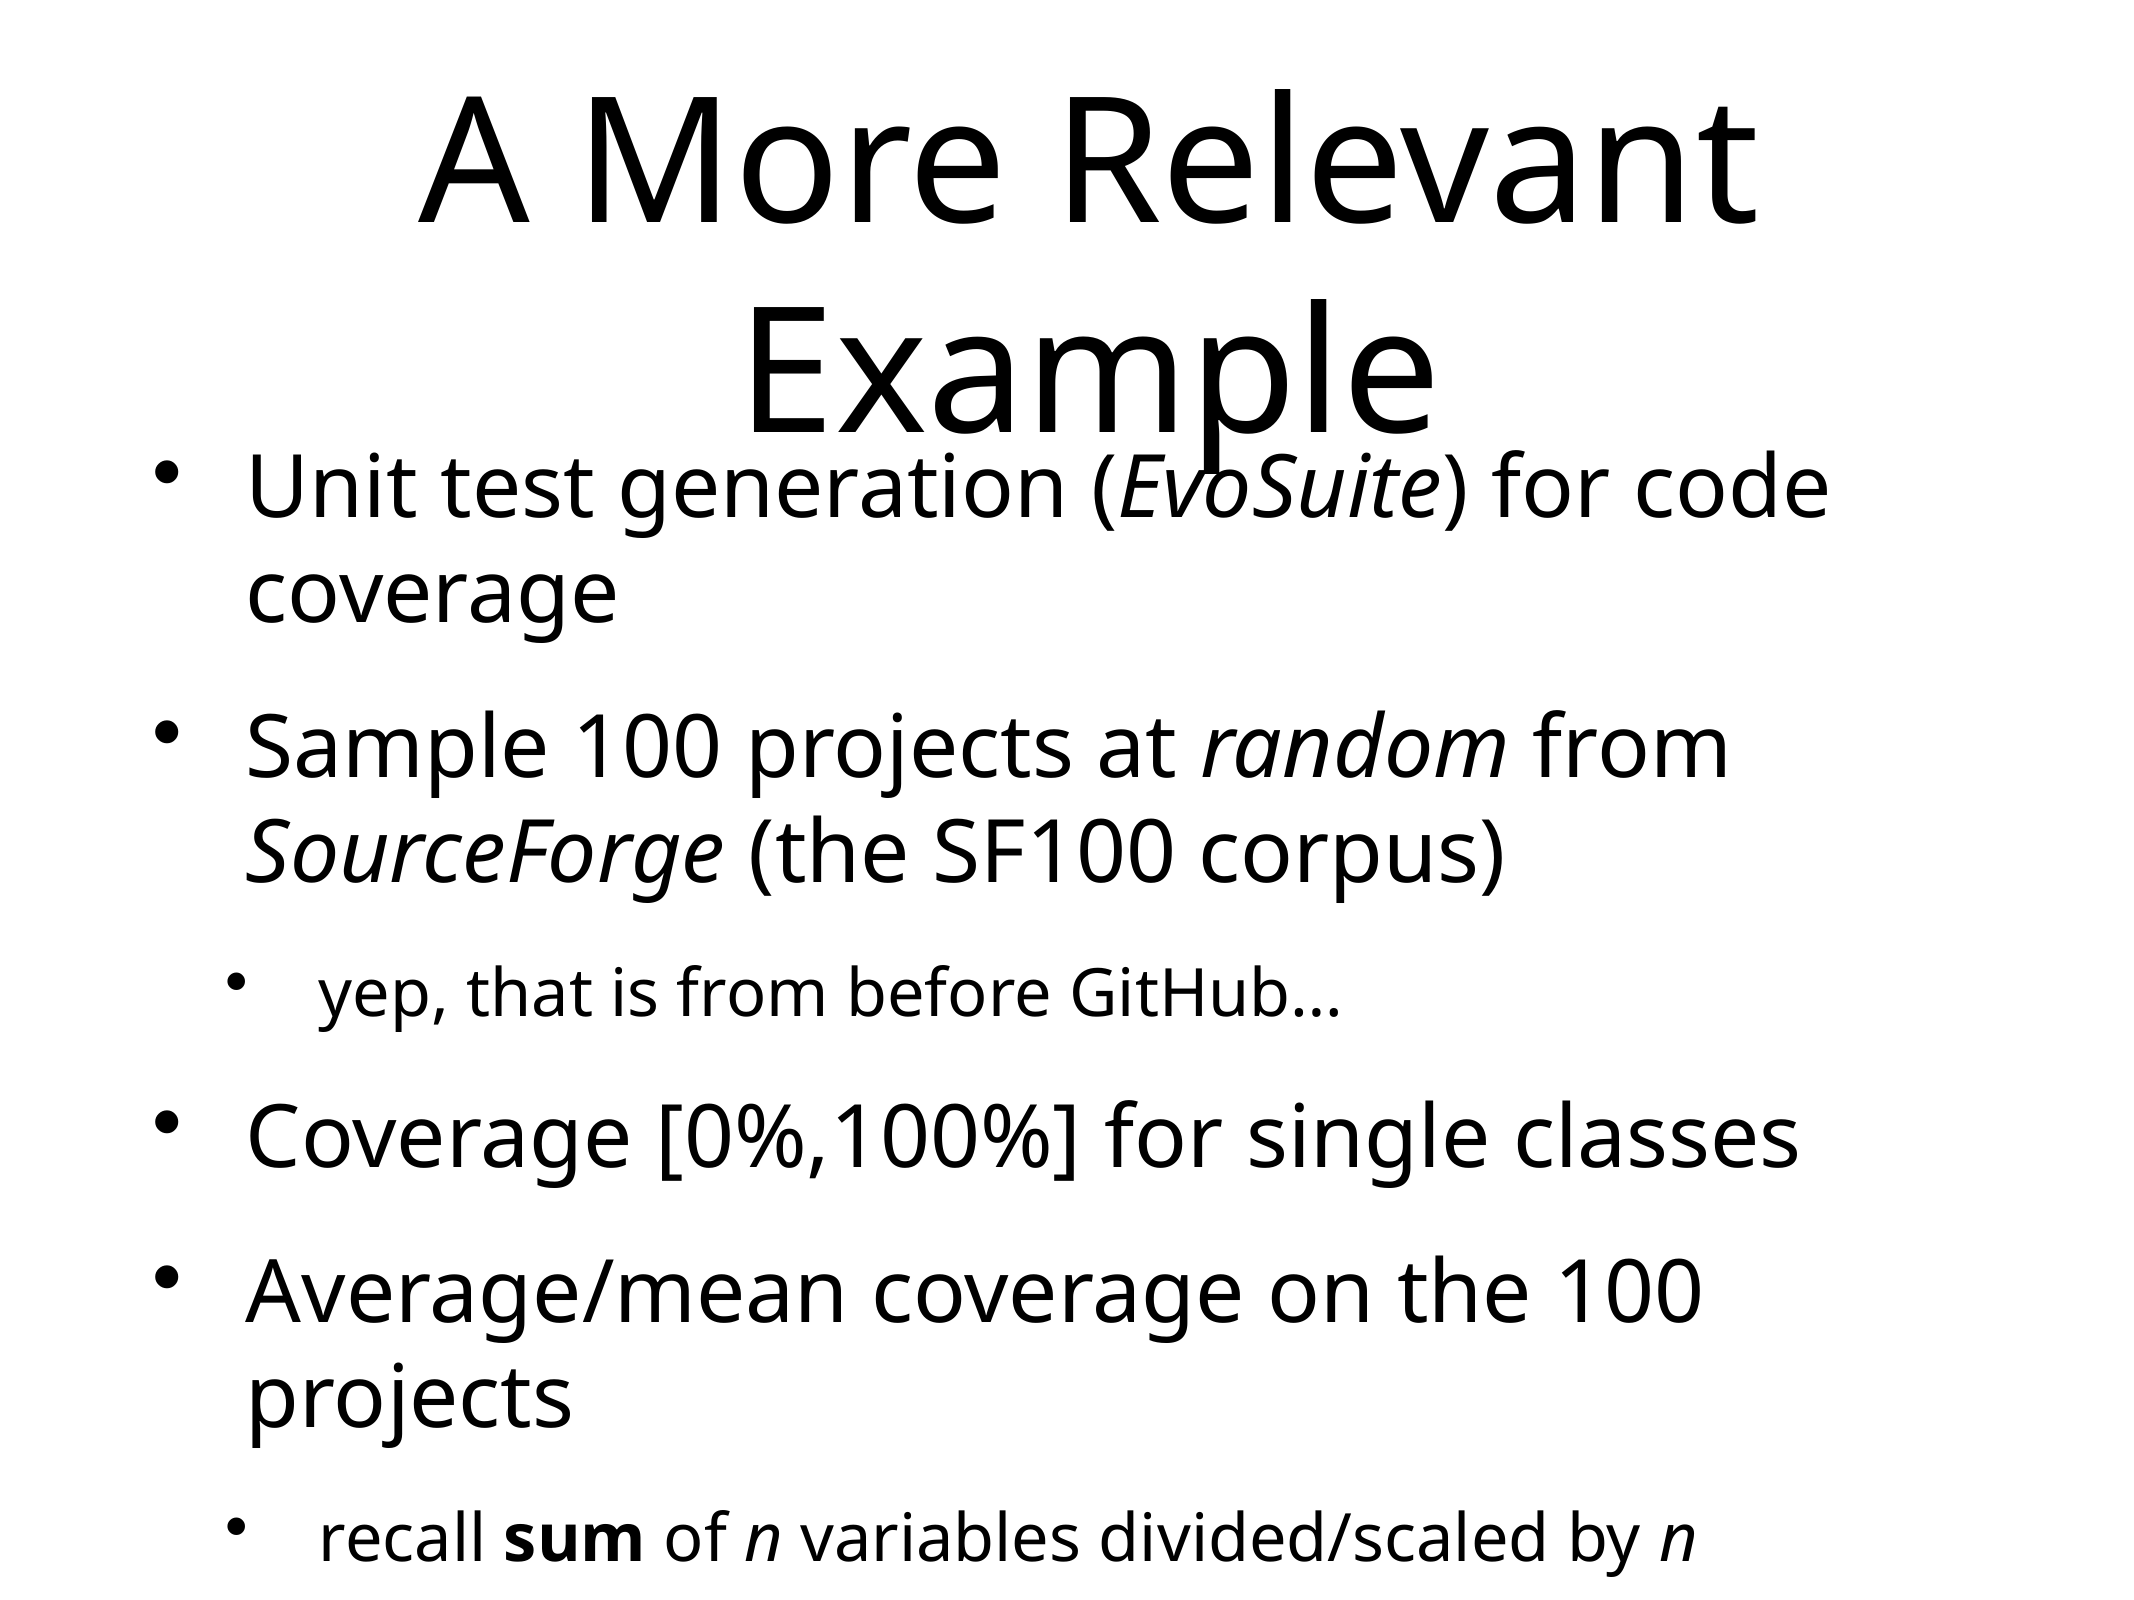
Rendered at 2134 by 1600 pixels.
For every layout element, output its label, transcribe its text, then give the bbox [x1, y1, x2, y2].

title A More Relevant Example [87, 41, 2092, 474]
list Unit test generation (EvoSuite) for code coverage Sample 100 projects at random from SourceForge (the SF100 corpus) yep, that is from before GitHub… Coverage [0%,100%] for single classes Average/mean coverage on the 100 projects recall sum of n variables divided/scaled by n [91, 480, 2043, 1524]
